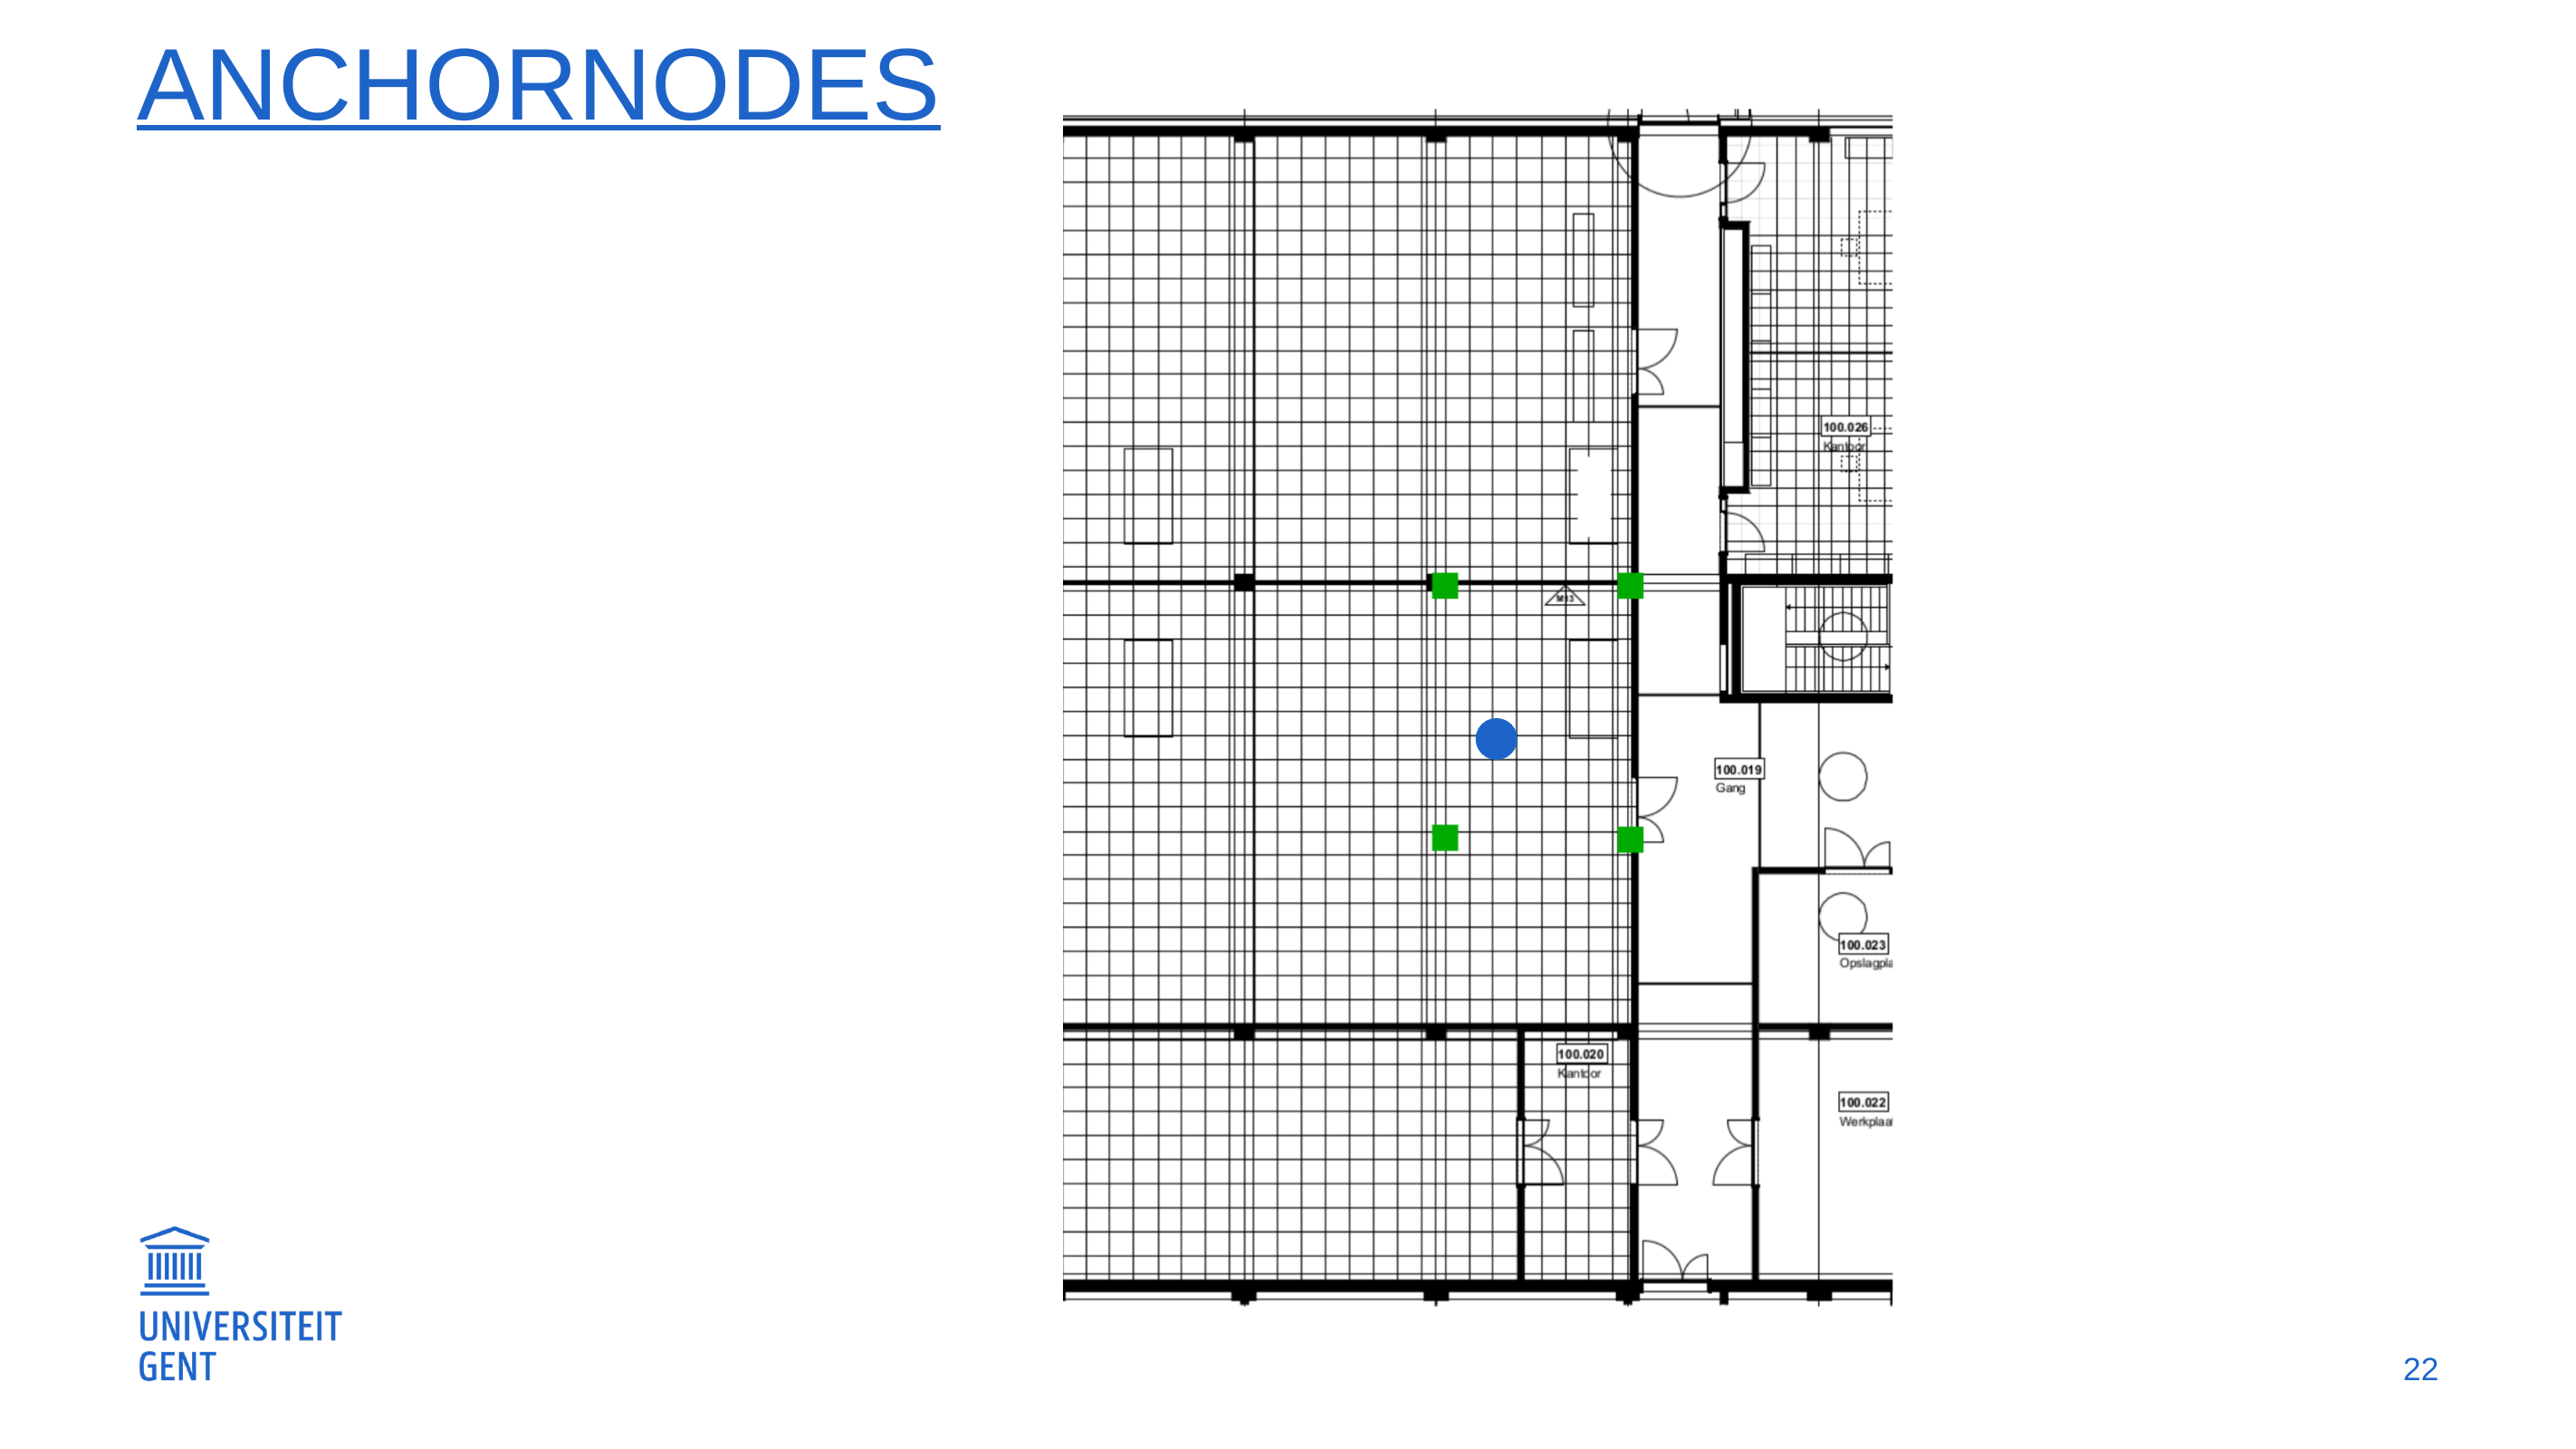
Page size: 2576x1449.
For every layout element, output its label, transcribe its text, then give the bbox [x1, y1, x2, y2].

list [1063, 75, 1893, 1397]
title Anchornodes [123, 20, 2456, 149]
slide_number 22 [2315, 1329, 2453, 1407]
picture [72, 1174, 415, 1449]
